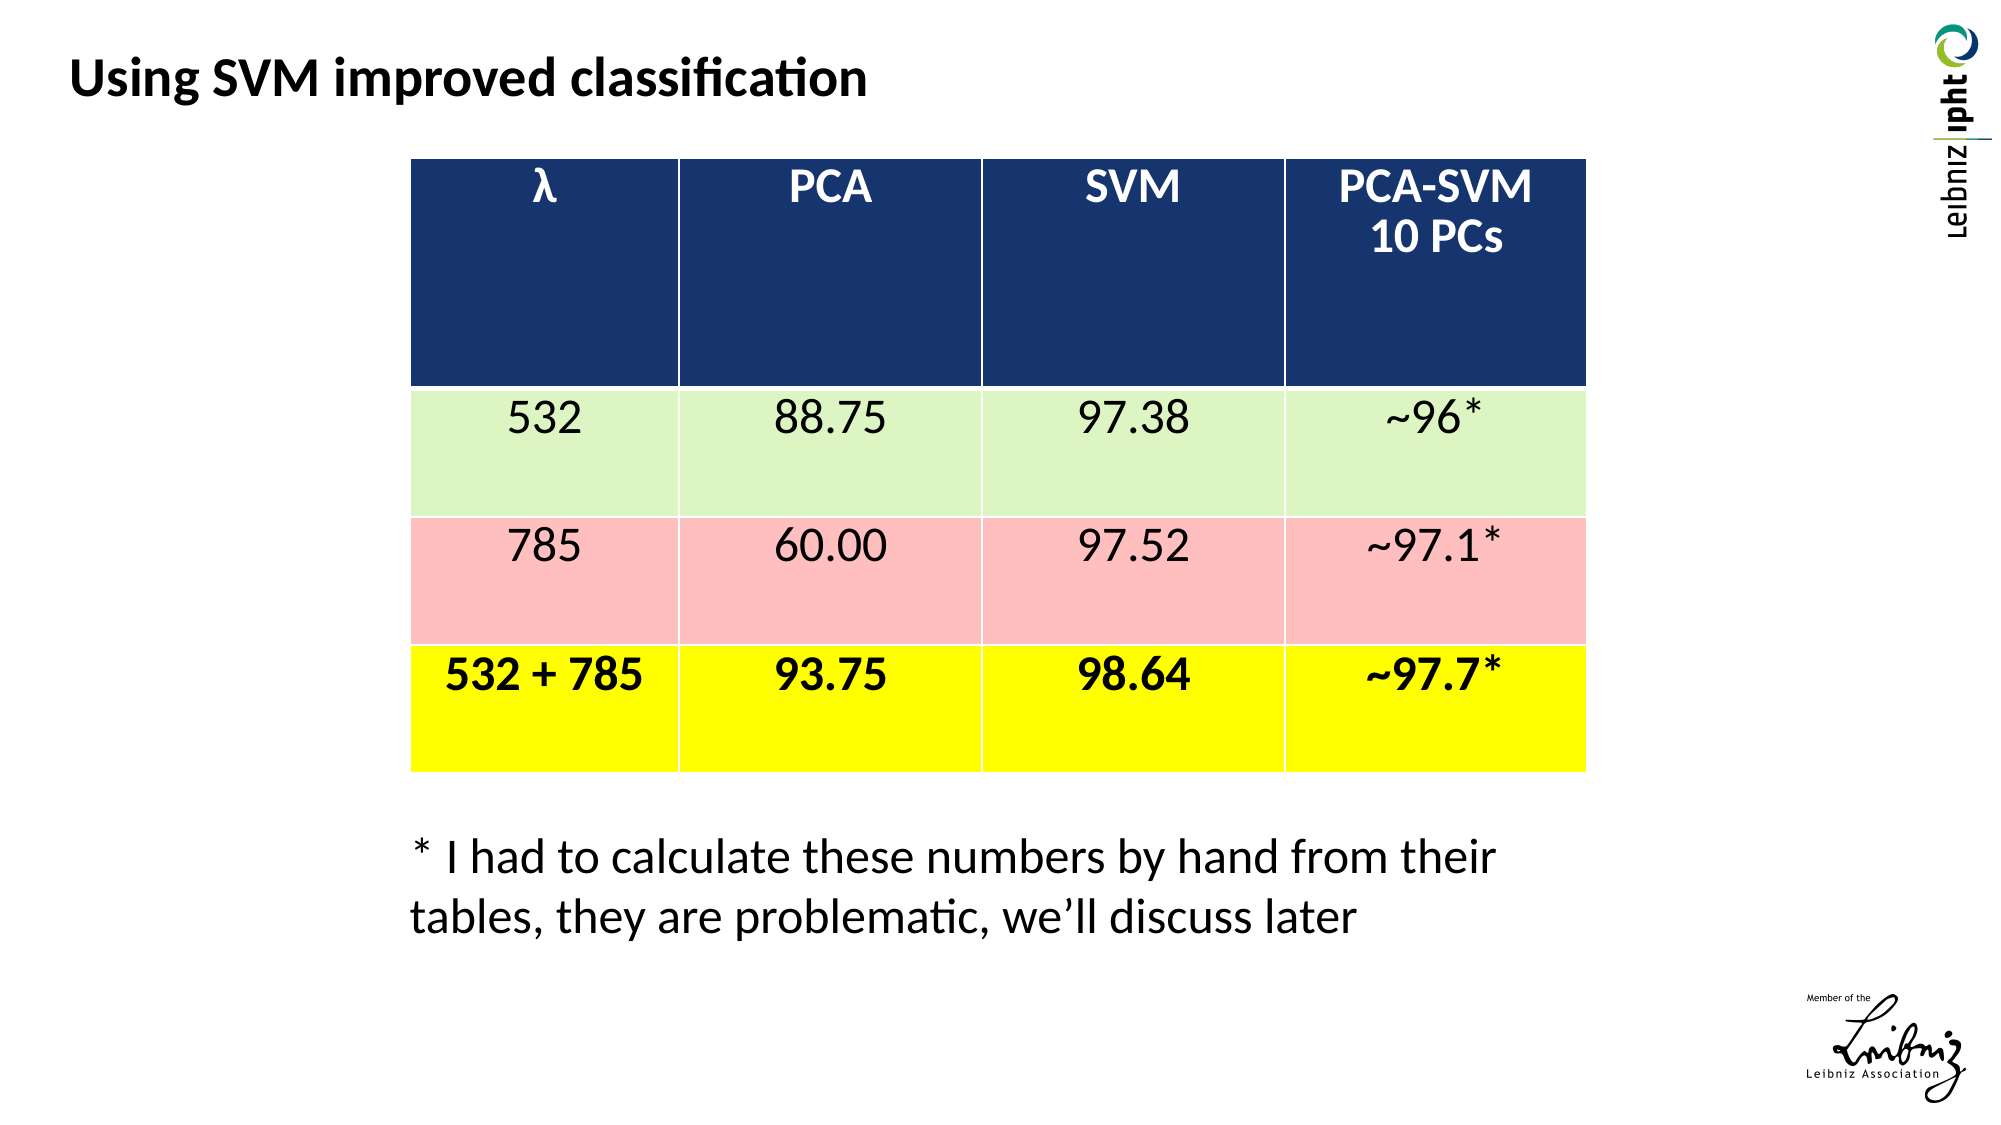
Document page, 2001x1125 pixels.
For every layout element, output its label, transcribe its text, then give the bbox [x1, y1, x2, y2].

table_header PCA [680, 159, 981, 386]
table_cell 532 + 785 [411, 646, 678, 772]
table_cell 532 [411, 391, 678, 516]
table_cell 93.75 [680, 646, 981, 772]
table_header λ [411, 159, 678, 386]
table_cell ~97.1* [1286, 518, 1586, 644]
table_cell 98.64 [983, 646, 1284, 772]
table_header PCA-SVM 10 PCs [1286, 159, 1586, 386]
table_cell 88.75 [680, 391, 981, 516]
title Using SVM improved classification [69, 39, 1895, 108]
table_cell ~96* [1286, 391, 1586, 516]
table_cell 97.38 [983, 391, 1284, 516]
table_header SVM [983, 159, 1284, 386]
picture [1807, 994, 1966, 1103]
table_cell 785 [411, 518, 678, 644]
table_cell 97.52 [983, 518, 1284, 644]
text_box * I had to calculate these numbers by hand from their tables, they are problematic, we’ll discuss later [409, 823, 1588, 944]
table_cell ~97.7* [1286, 646, 1586, 772]
table_cell 60.00 [680, 518, 981, 644]
picture [1934, 25, 1992, 237]
